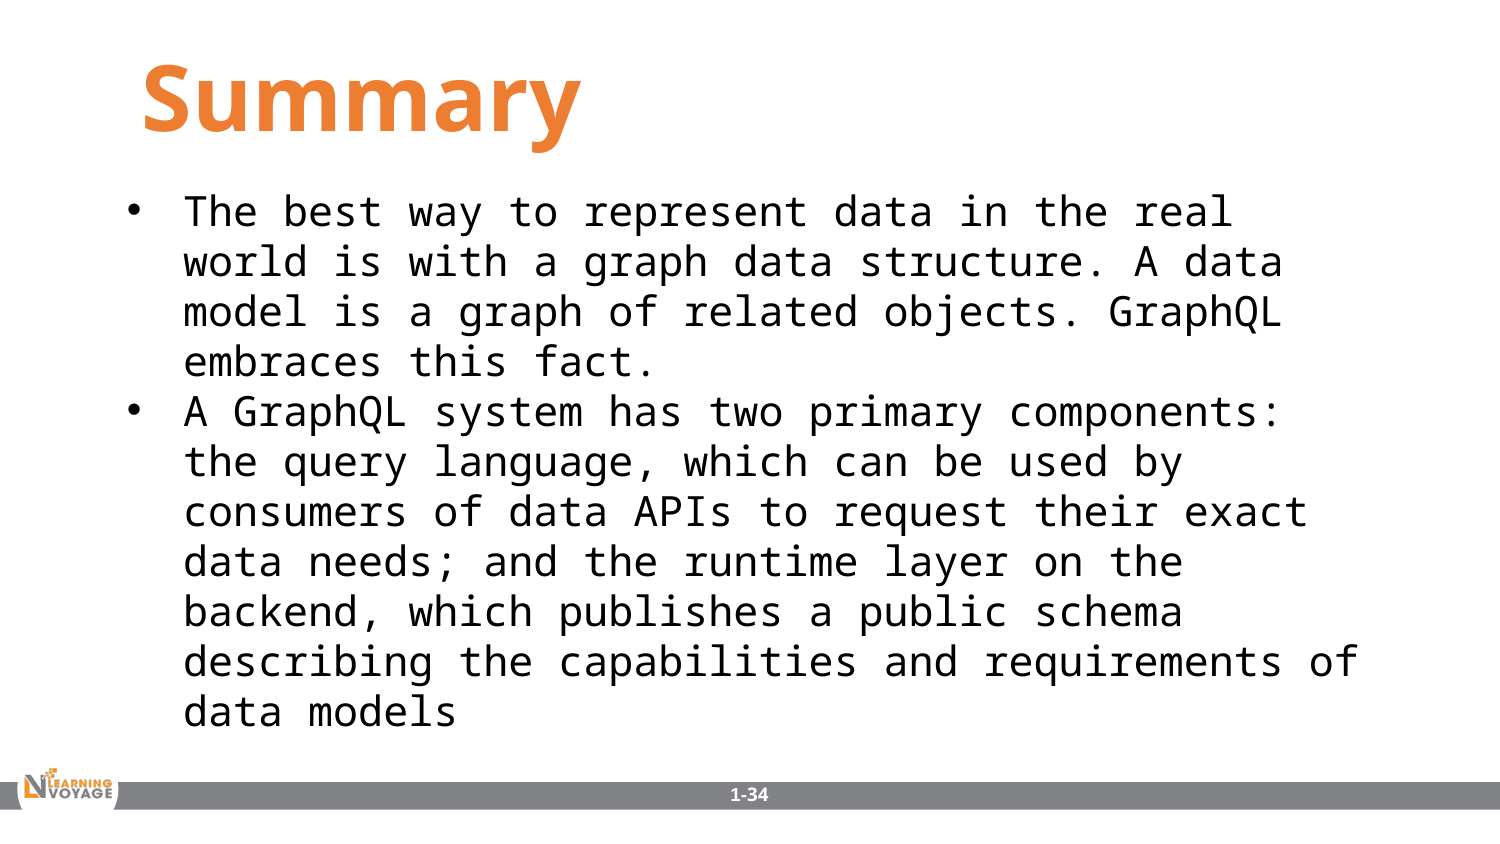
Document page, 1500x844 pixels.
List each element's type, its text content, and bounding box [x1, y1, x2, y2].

slide_number 1-34 [692, 770, 784, 821]
text_box Summary [126, 37, 1231, 153]
text_box The best way to represent data in the real world is with a graph data structure. A data model is a graph of related objects. GraphQL embraces this fact. A GraphQL system has two primary components: the query language, which can be used by consumers of data APIs to request their exact data needs; and the runtime layer on the backend, which publishes a public schema describing the capabilities and requirements of data models [126, 182, 1373, 735]
picture [0, 706, 144, 844]
